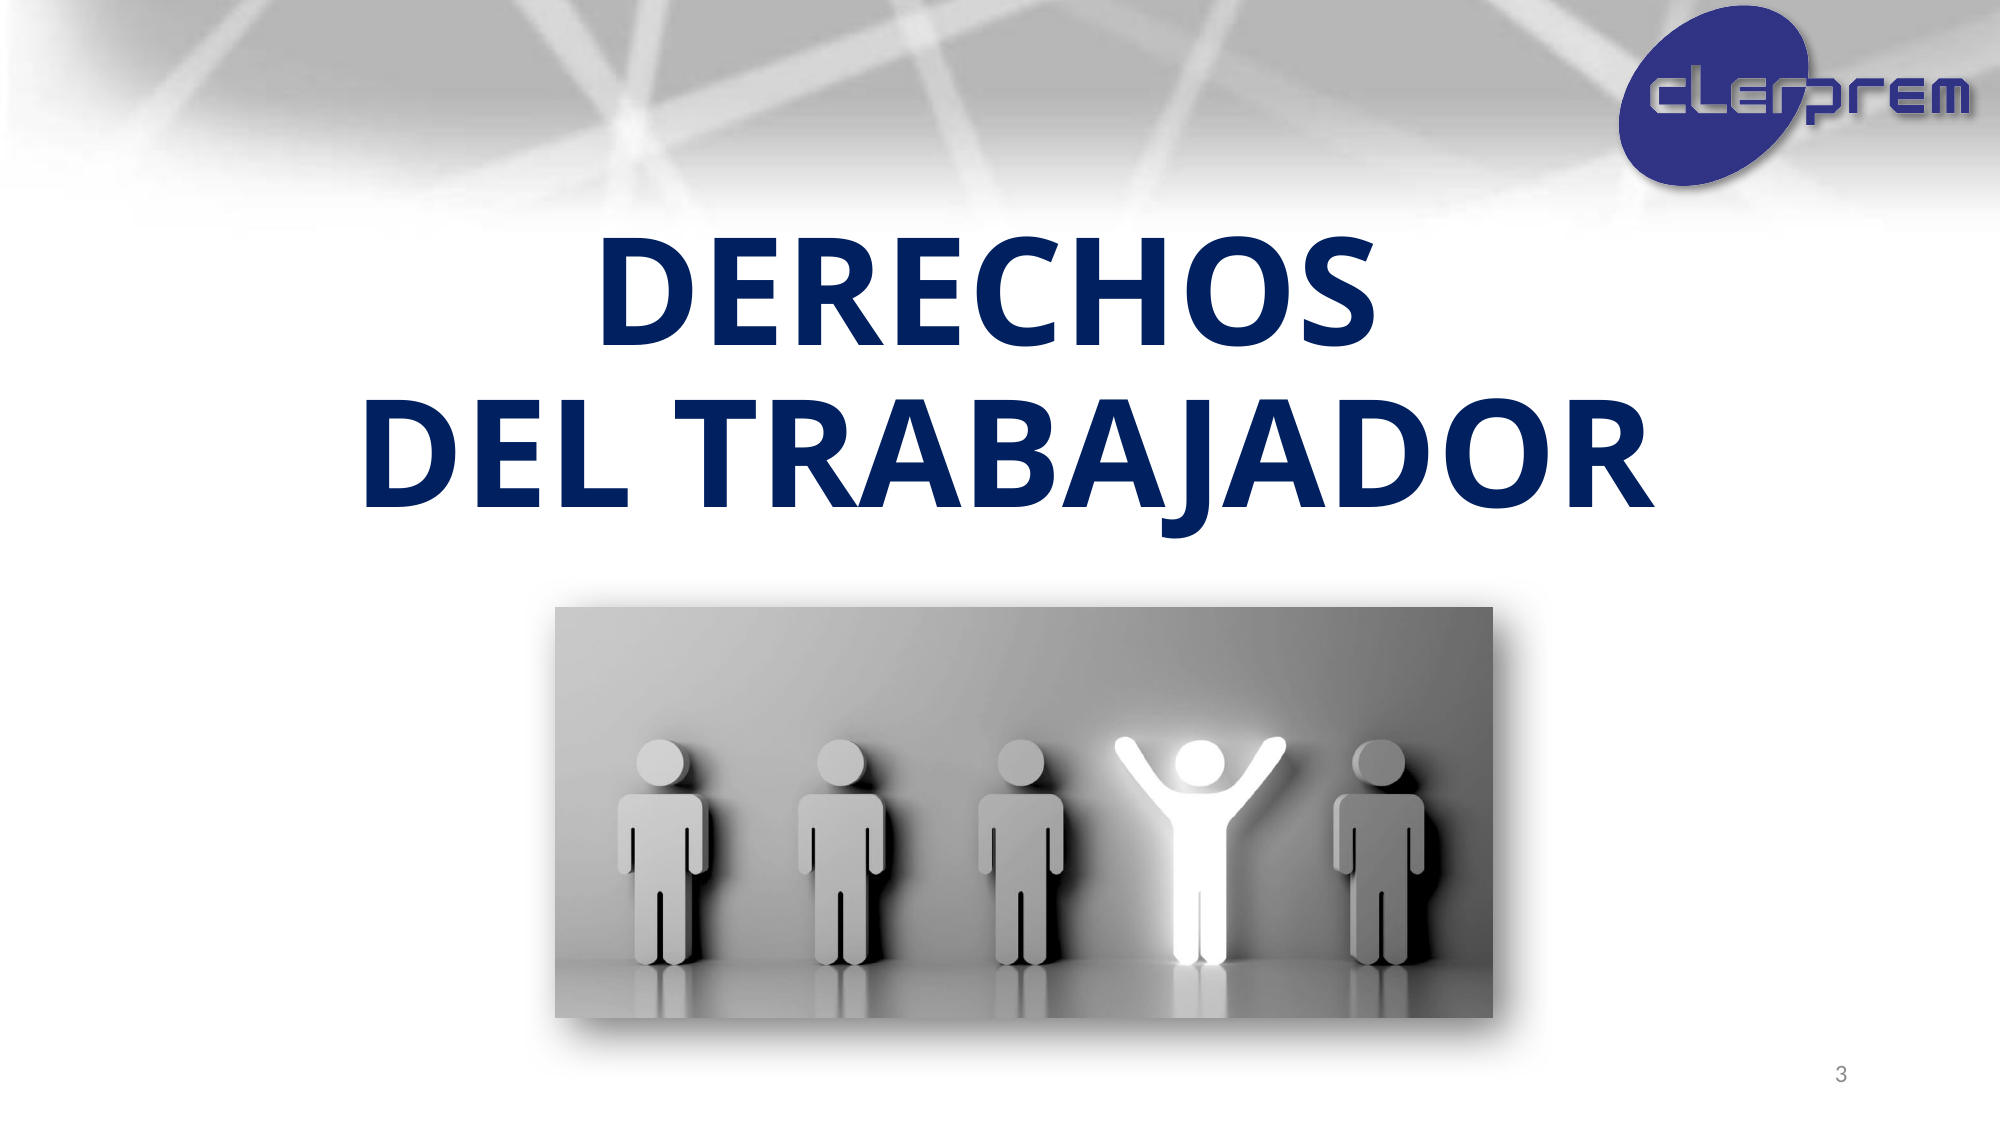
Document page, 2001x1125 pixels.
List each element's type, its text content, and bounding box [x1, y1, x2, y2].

picture [555, 607, 1493, 1018]
text_box DERECHOS DEL TRABAJADOR [269, 244, 1702, 547]
picture [0, 0, 2000, 244]
slide_number 3 [1412, 1042, 1863, 1103]
